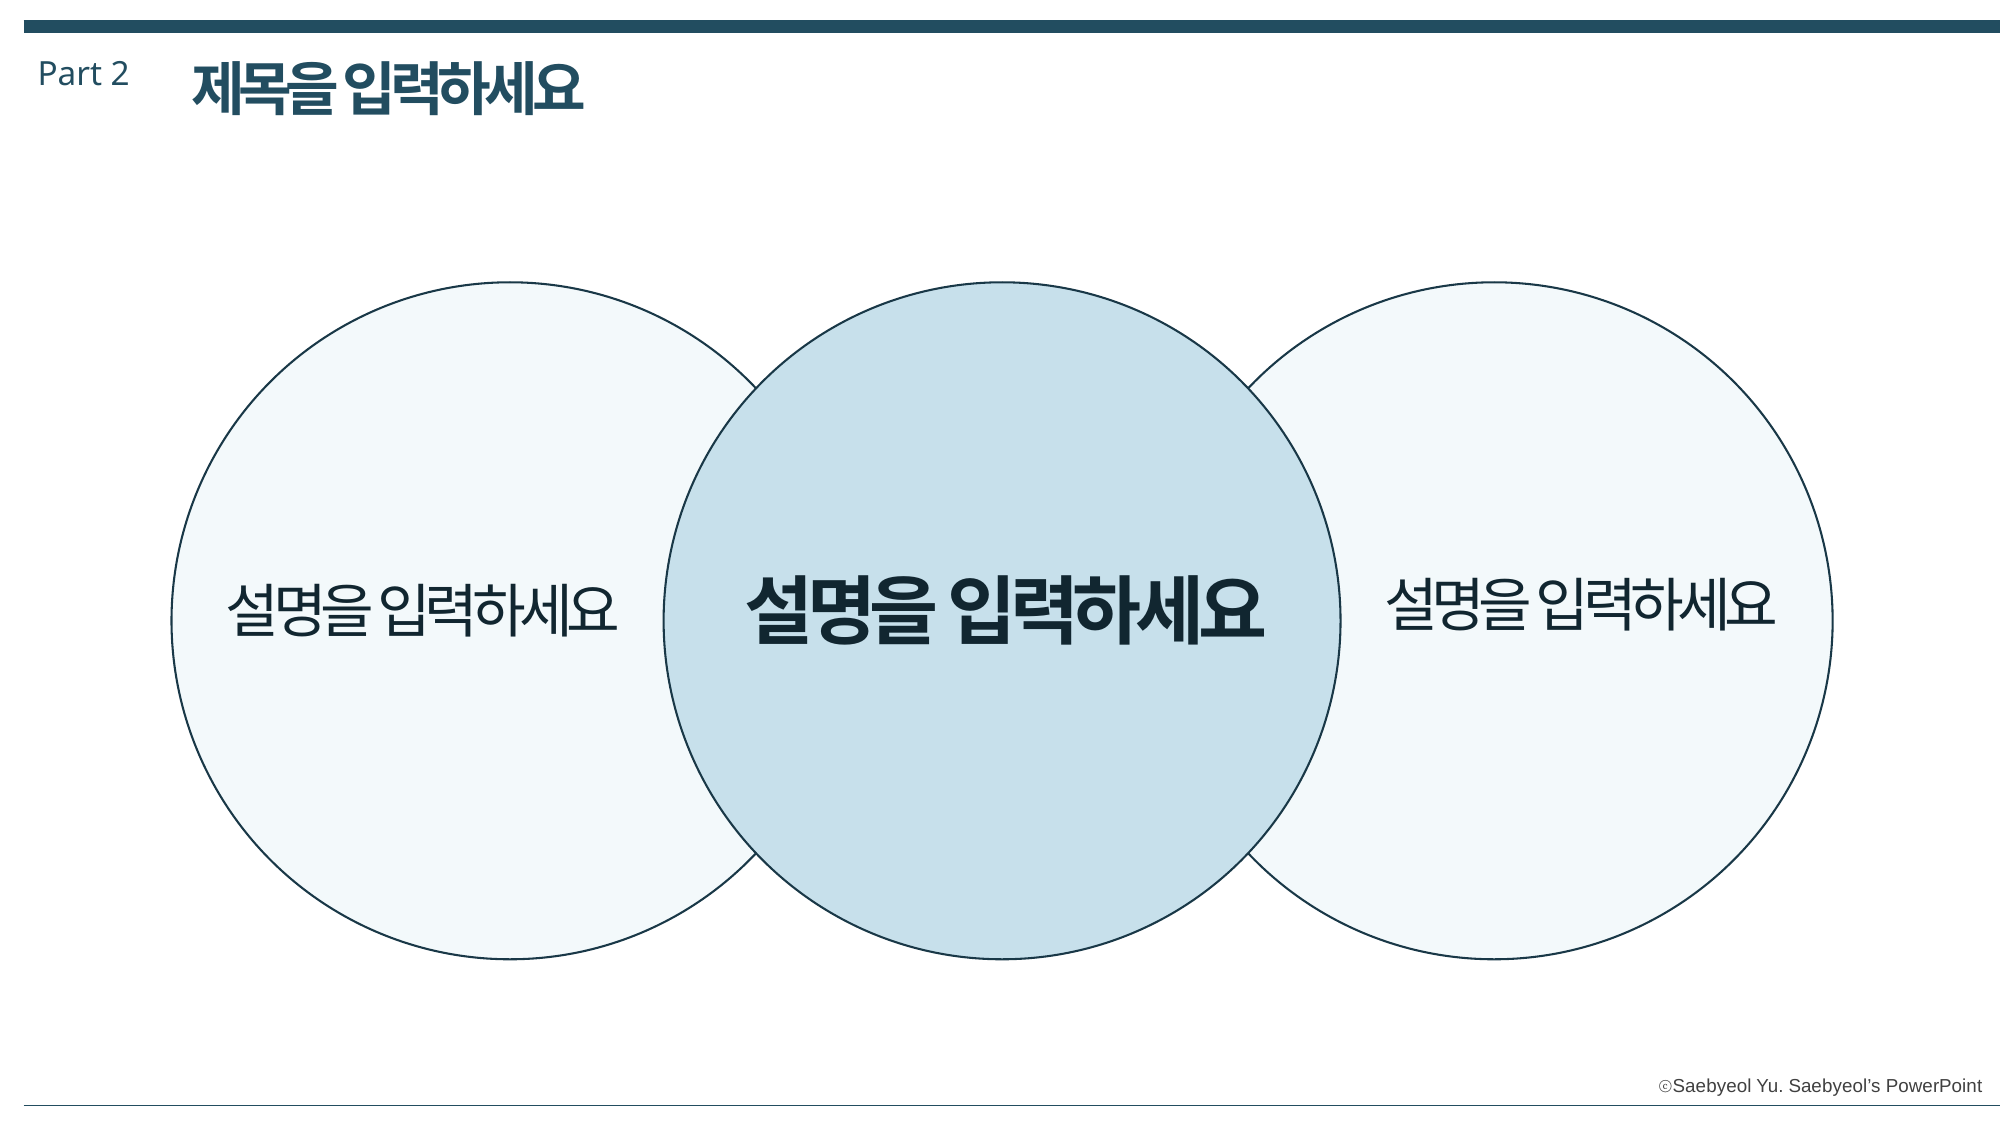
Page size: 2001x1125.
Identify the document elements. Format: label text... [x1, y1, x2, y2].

text_box [1248, 281, 1834, 961]
text_box Part 2 [22, 44, 145, 100]
text_box 설명을 입력하세요 [1369, 560, 1794, 646]
text_box [662, 281, 1342, 961]
text_box [170, 281, 756, 961]
text_box 설명을 입력하세요 [211, 566, 635, 652]
text_box 설명을 입력하세요 [729, 556, 1283, 662]
text_box 제목을 입력하세요 [176, 44, 601, 130]
